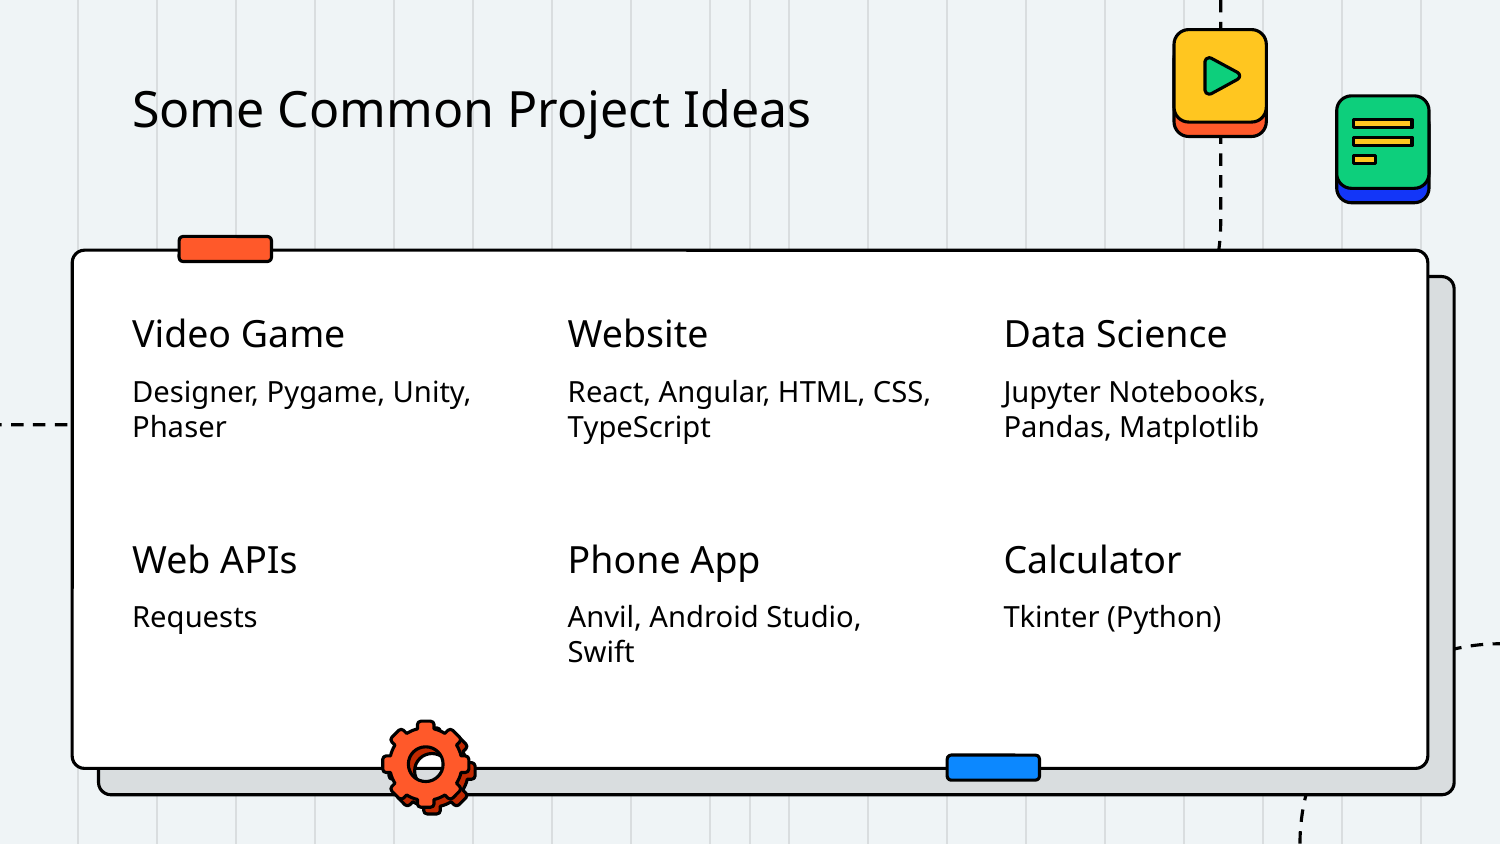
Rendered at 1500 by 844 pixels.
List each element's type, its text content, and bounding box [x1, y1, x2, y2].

subtitle Anvil, Android Studio, Swift [552, 583, 948, 725]
subtitle Tkinter (Python) [988, 583, 1383, 725]
subtitle Calculator [988, 529, 1383, 583]
subtitle Website [552, 304, 948, 357]
subtitle Data Science [988, 304, 1383, 357]
title Some Common Project Ideas [116, 62, 926, 216]
subtitle Jupyter Notebooks, Pandas, Matplotlib [988, 357, 1383, 500]
subtitle Designer, Pygame, Unity, Phaser [116, 357, 512, 500]
subtitle Requests [116, 583, 452, 725]
subtitle Video Game [116, 304, 512, 357]
subtitle React, Angular, HTML, CSS, TypeScript [552, 357, 948, 500]
subtitle Phone App [552, 529, 948, 583]
subtitle Web APIs [116, 529, 512, 596]
